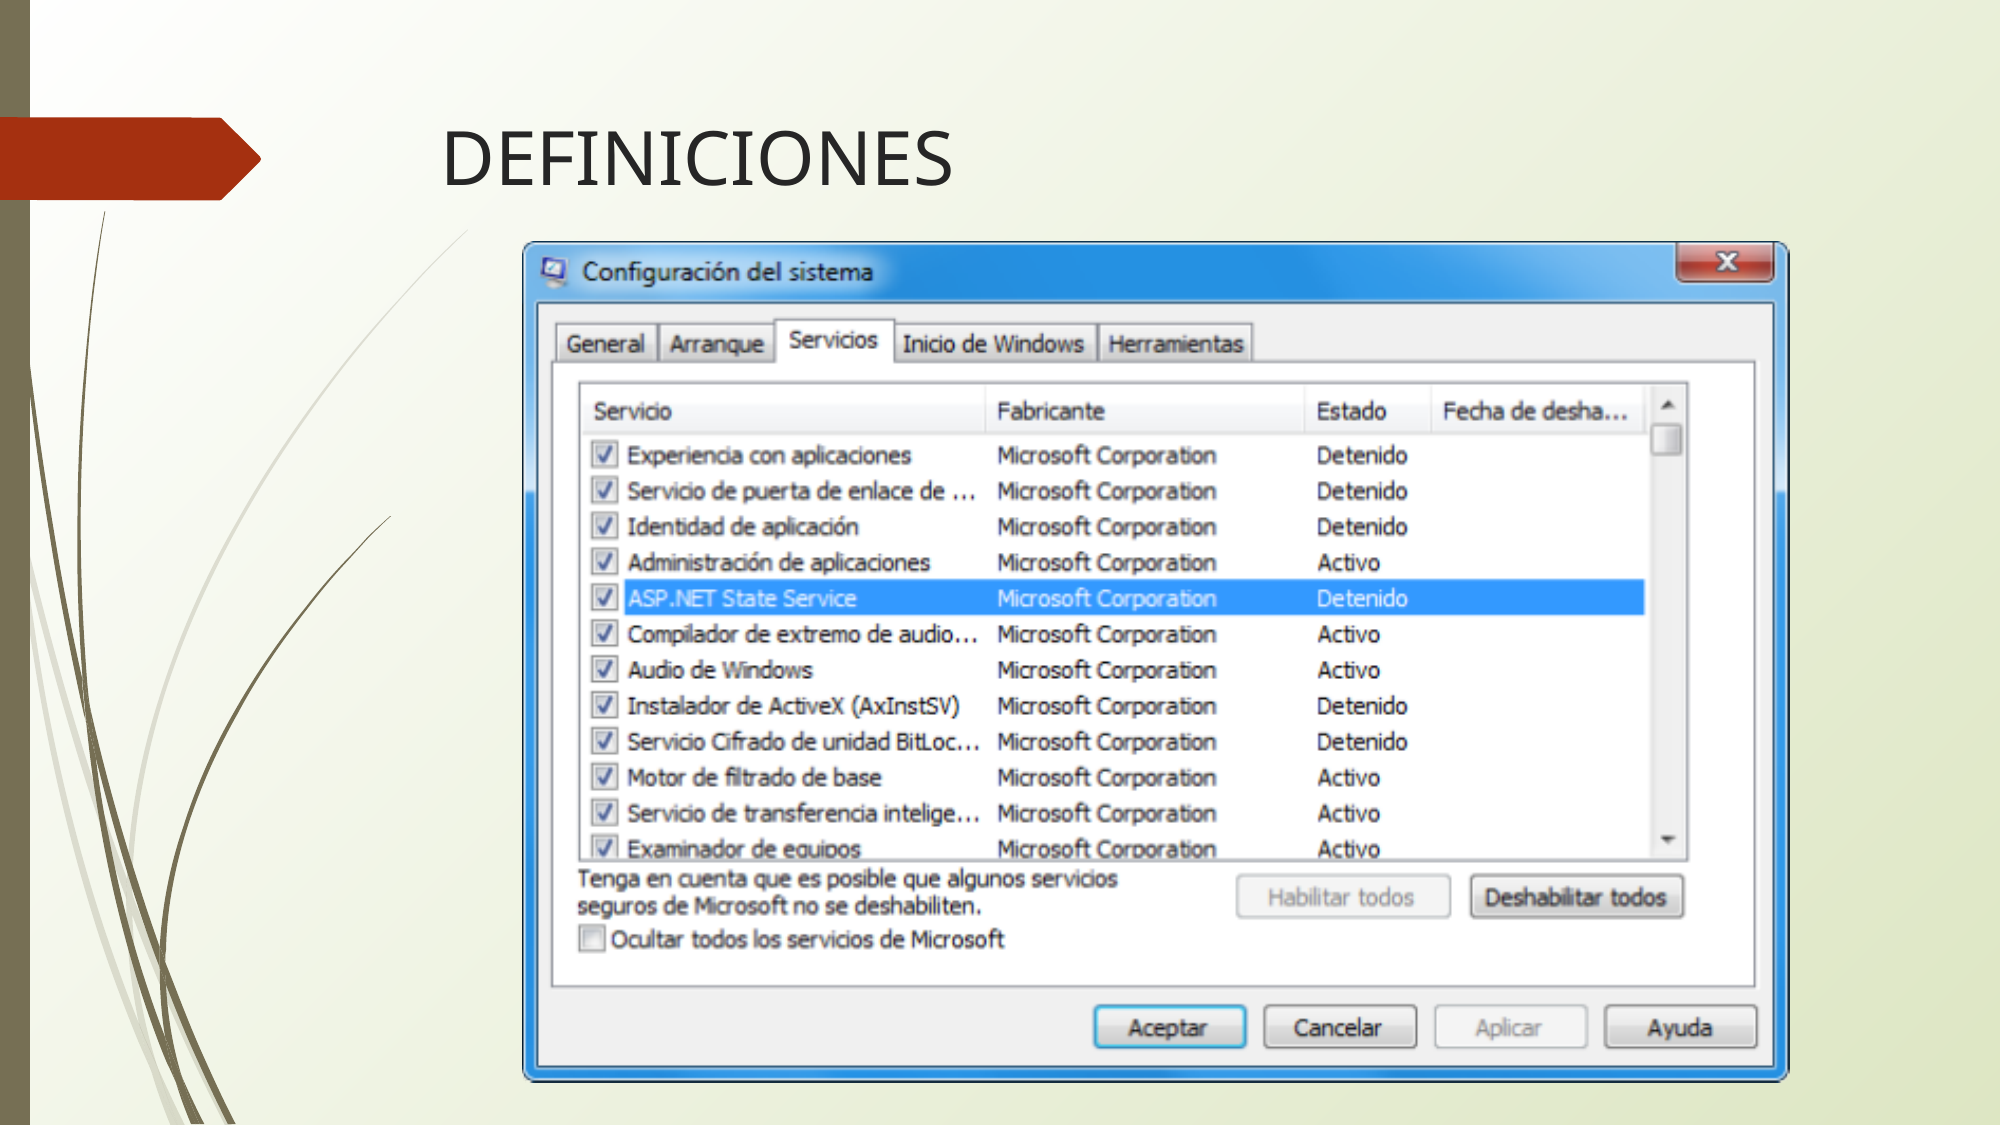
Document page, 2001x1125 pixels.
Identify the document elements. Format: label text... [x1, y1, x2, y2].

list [522, 241, 1790, 1083]
title DEFINICIONES [425, 102, 1888, 313]
